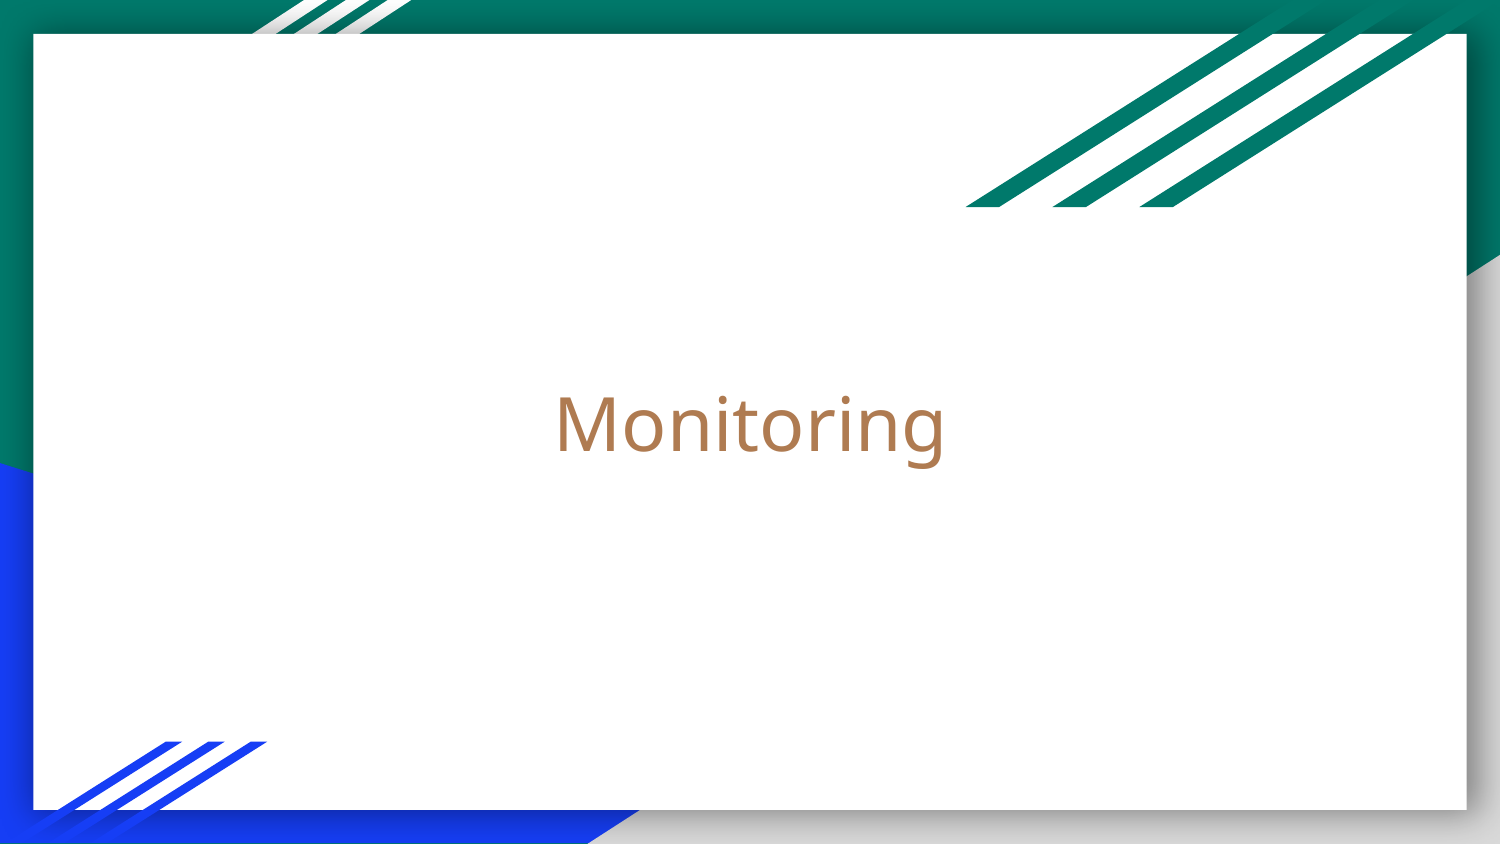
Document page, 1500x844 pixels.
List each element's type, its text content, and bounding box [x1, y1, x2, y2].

title Monitoring [228, 213, 1274, 630]
